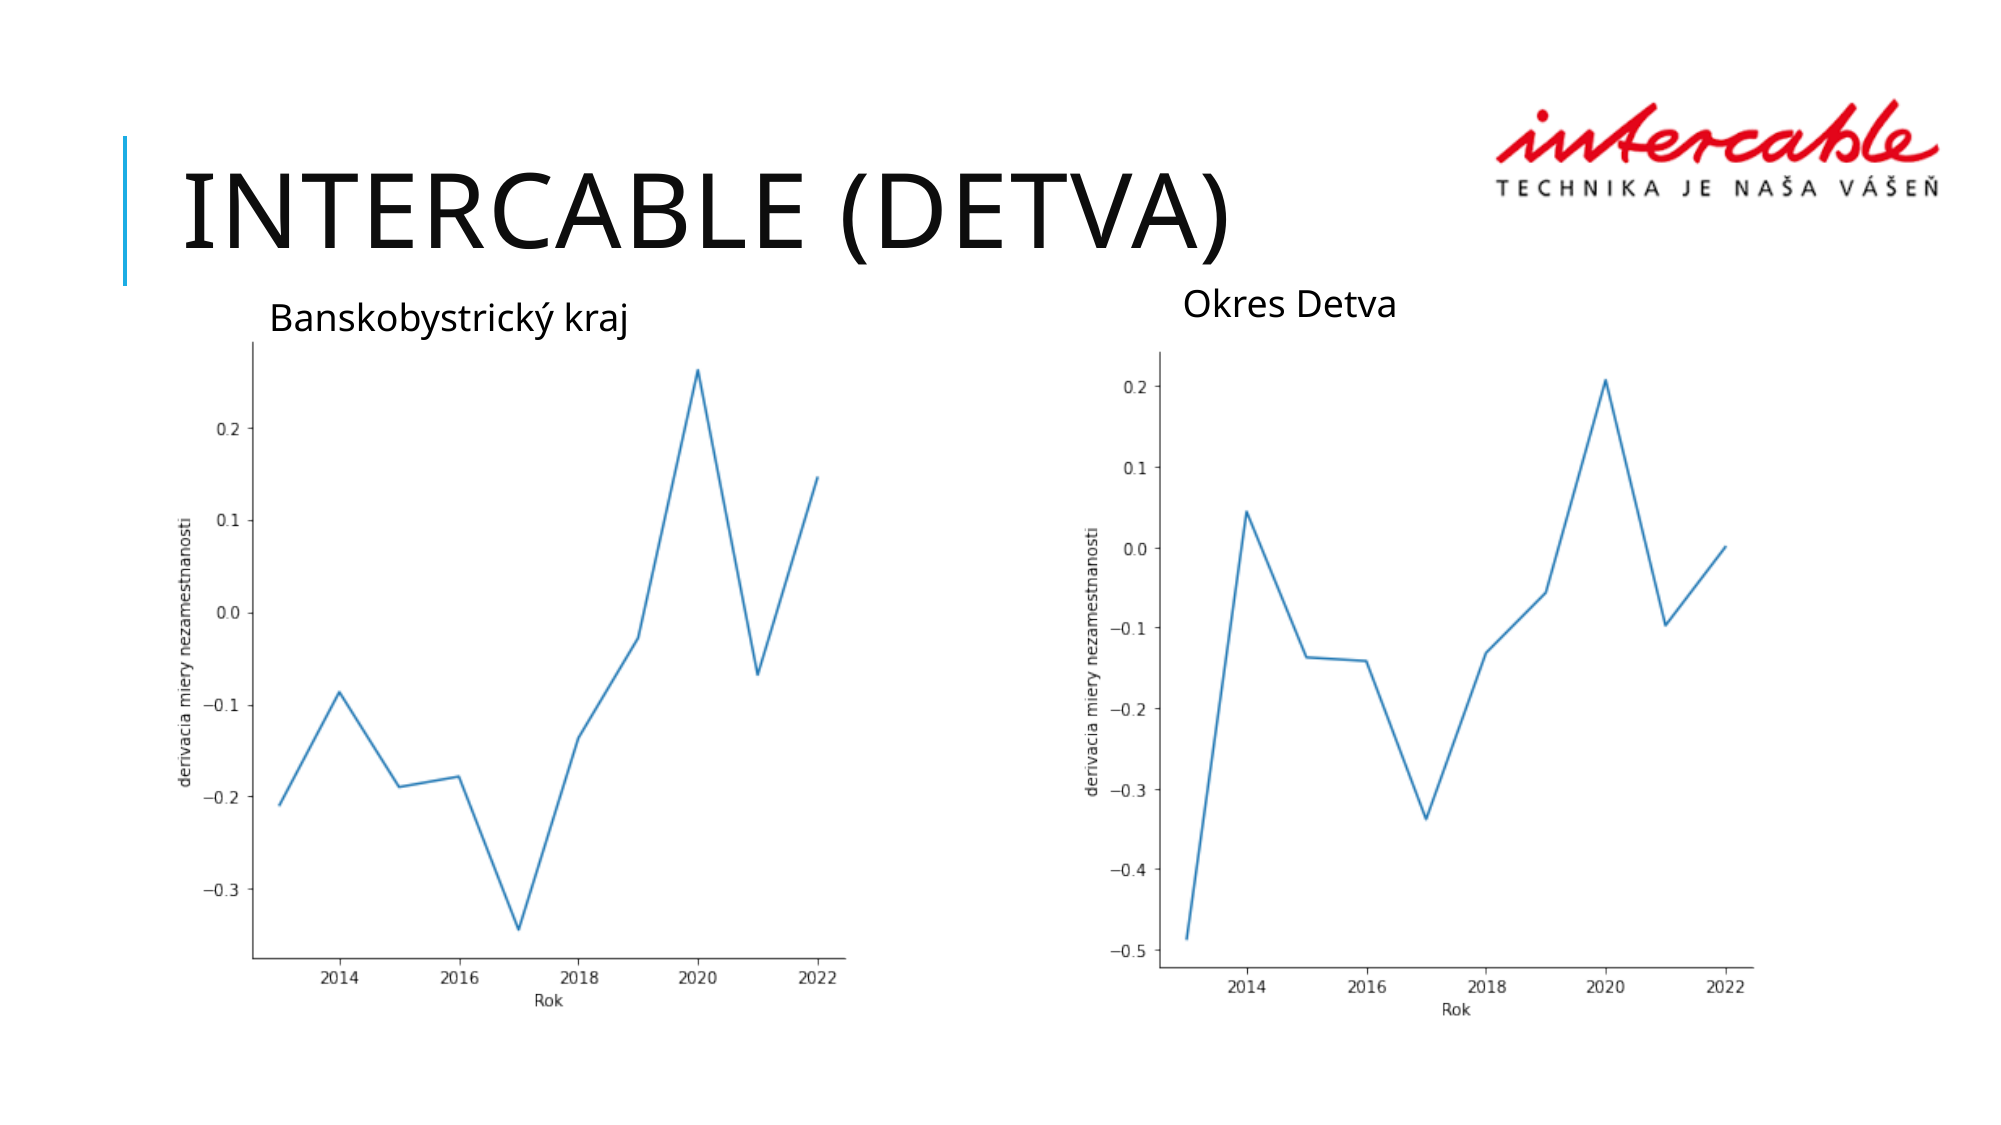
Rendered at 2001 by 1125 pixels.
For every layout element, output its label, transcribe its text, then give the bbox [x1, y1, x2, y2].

picture [1470, 23, 1968, 273]
text_box Banskobystrický kraj [254, 286, 769, 327]
picture [167, 332, 855, 1020]
title Intercable (Detva) [168, 96, 1763, 342]
picture [1075, 341, 1763, 1030]
text_box Okres Detva [1167, 272, 1655, 332]
